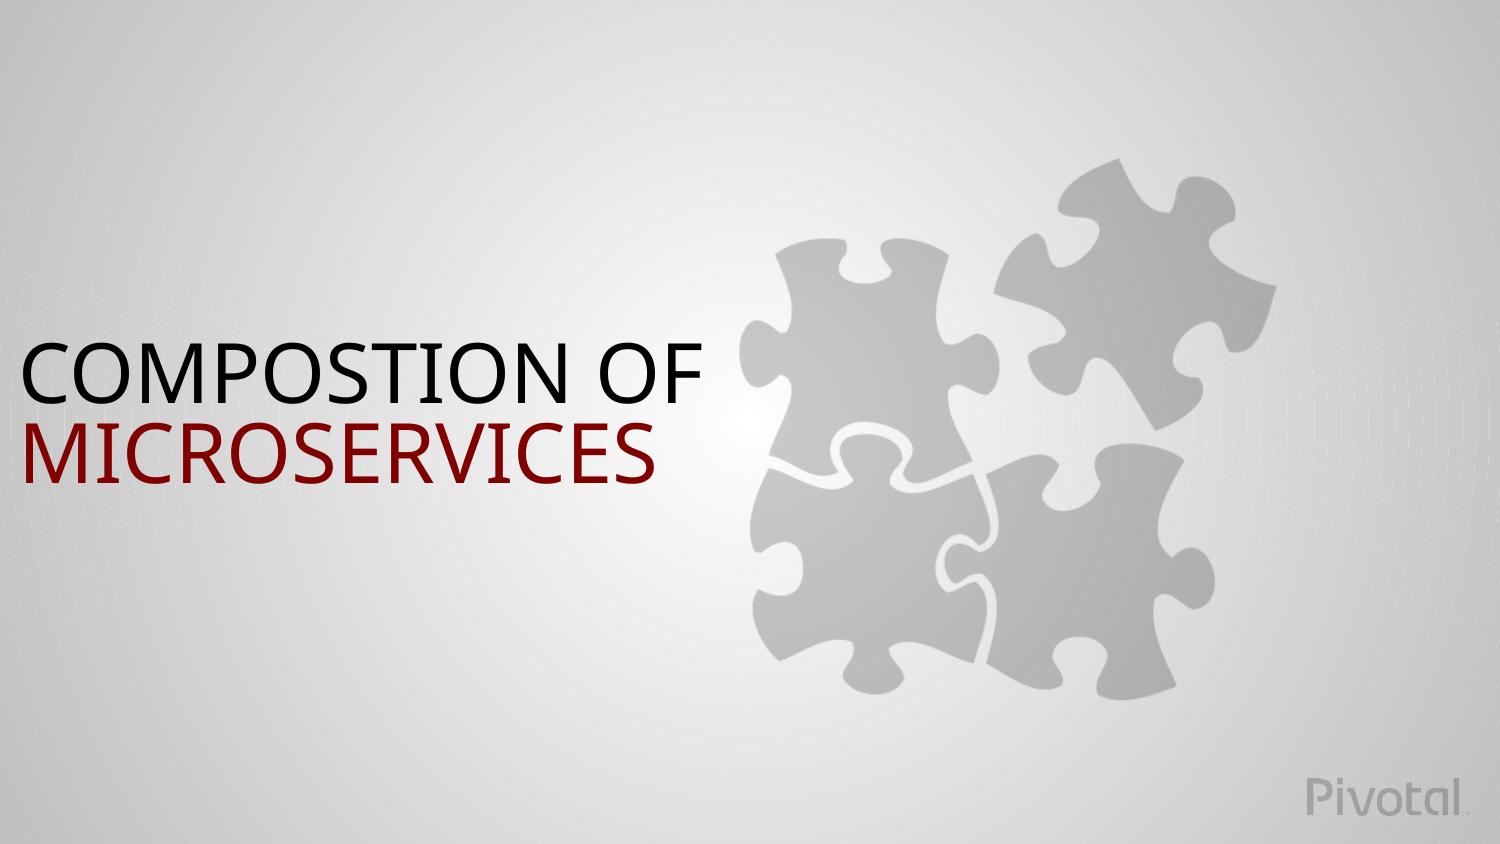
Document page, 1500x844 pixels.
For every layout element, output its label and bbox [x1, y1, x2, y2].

text_box [70, 119, 1430, 724]
picture [1307, 778, 1470, 816]
